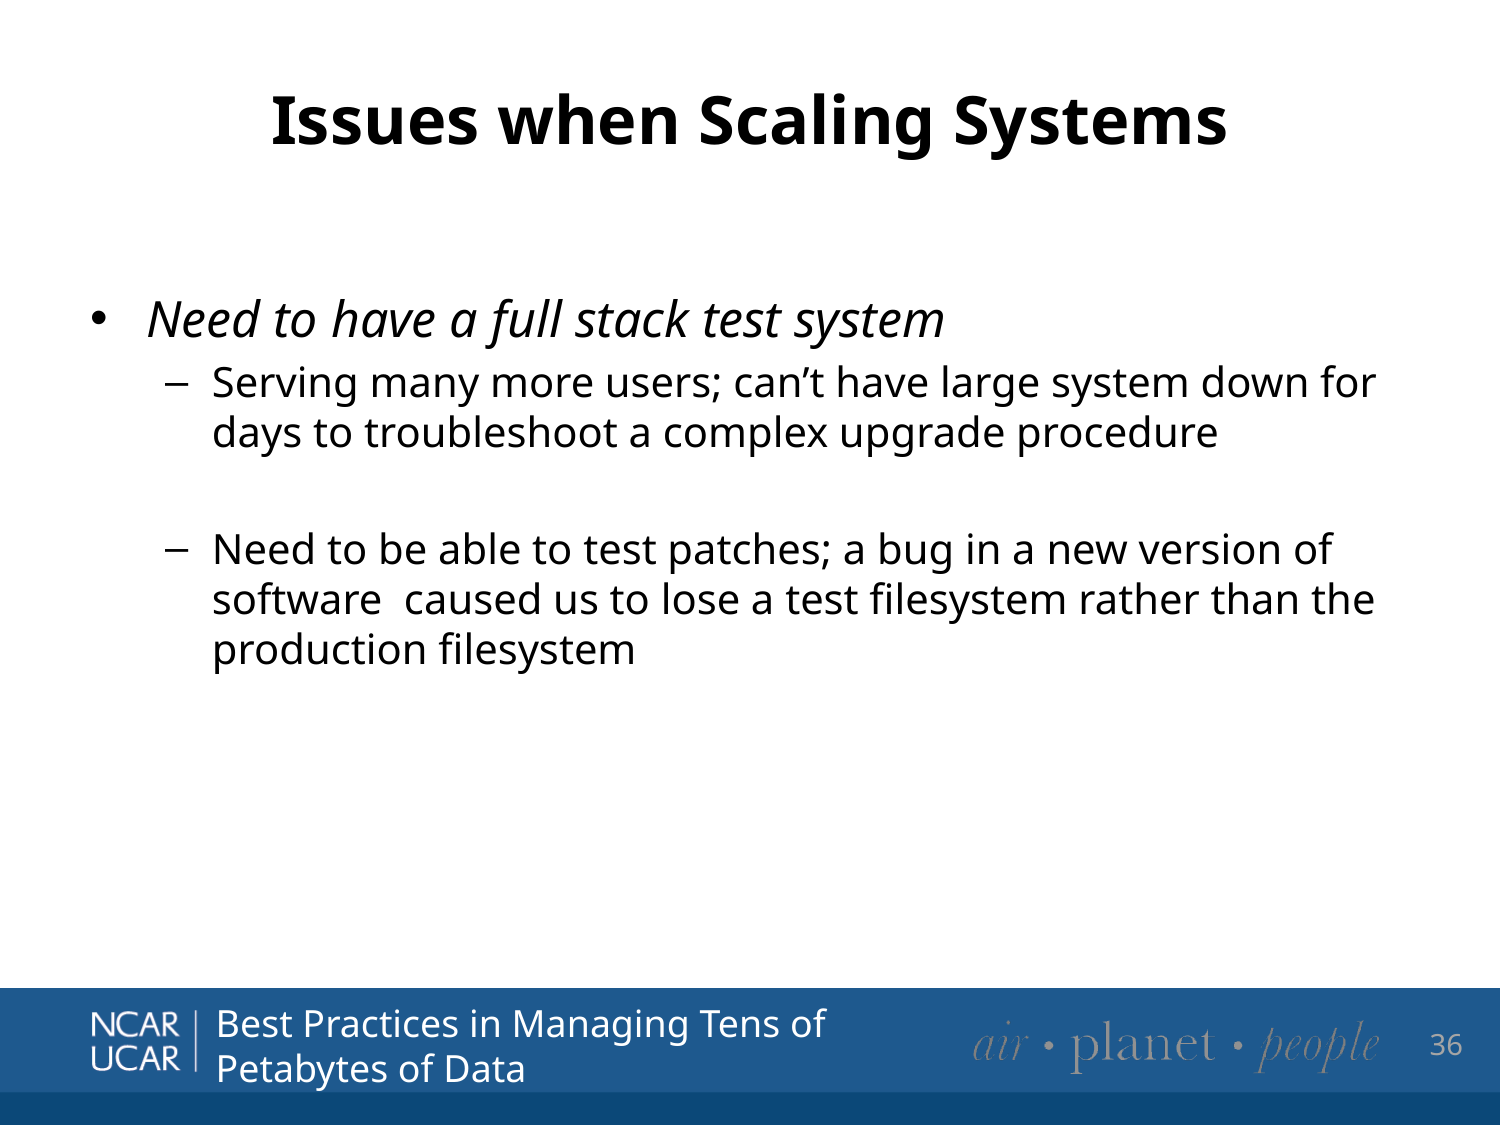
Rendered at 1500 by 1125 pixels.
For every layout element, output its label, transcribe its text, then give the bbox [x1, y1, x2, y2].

picture [0, 988, 1500, 1125]
list Need to have a full stack test system Serving many more users; can’t have large system down for days to troubleshoot a complex upgrade procedure Need to be able to test patches; a bug in a new version of software caused us to lose a test filesystem rather than the production filesystem [75, 209, 1425, 978]
title Issues when Scaling Systems [75, 45, 1425, 191]
slide_number 36 [1128, 1016, 1479, 1077]
